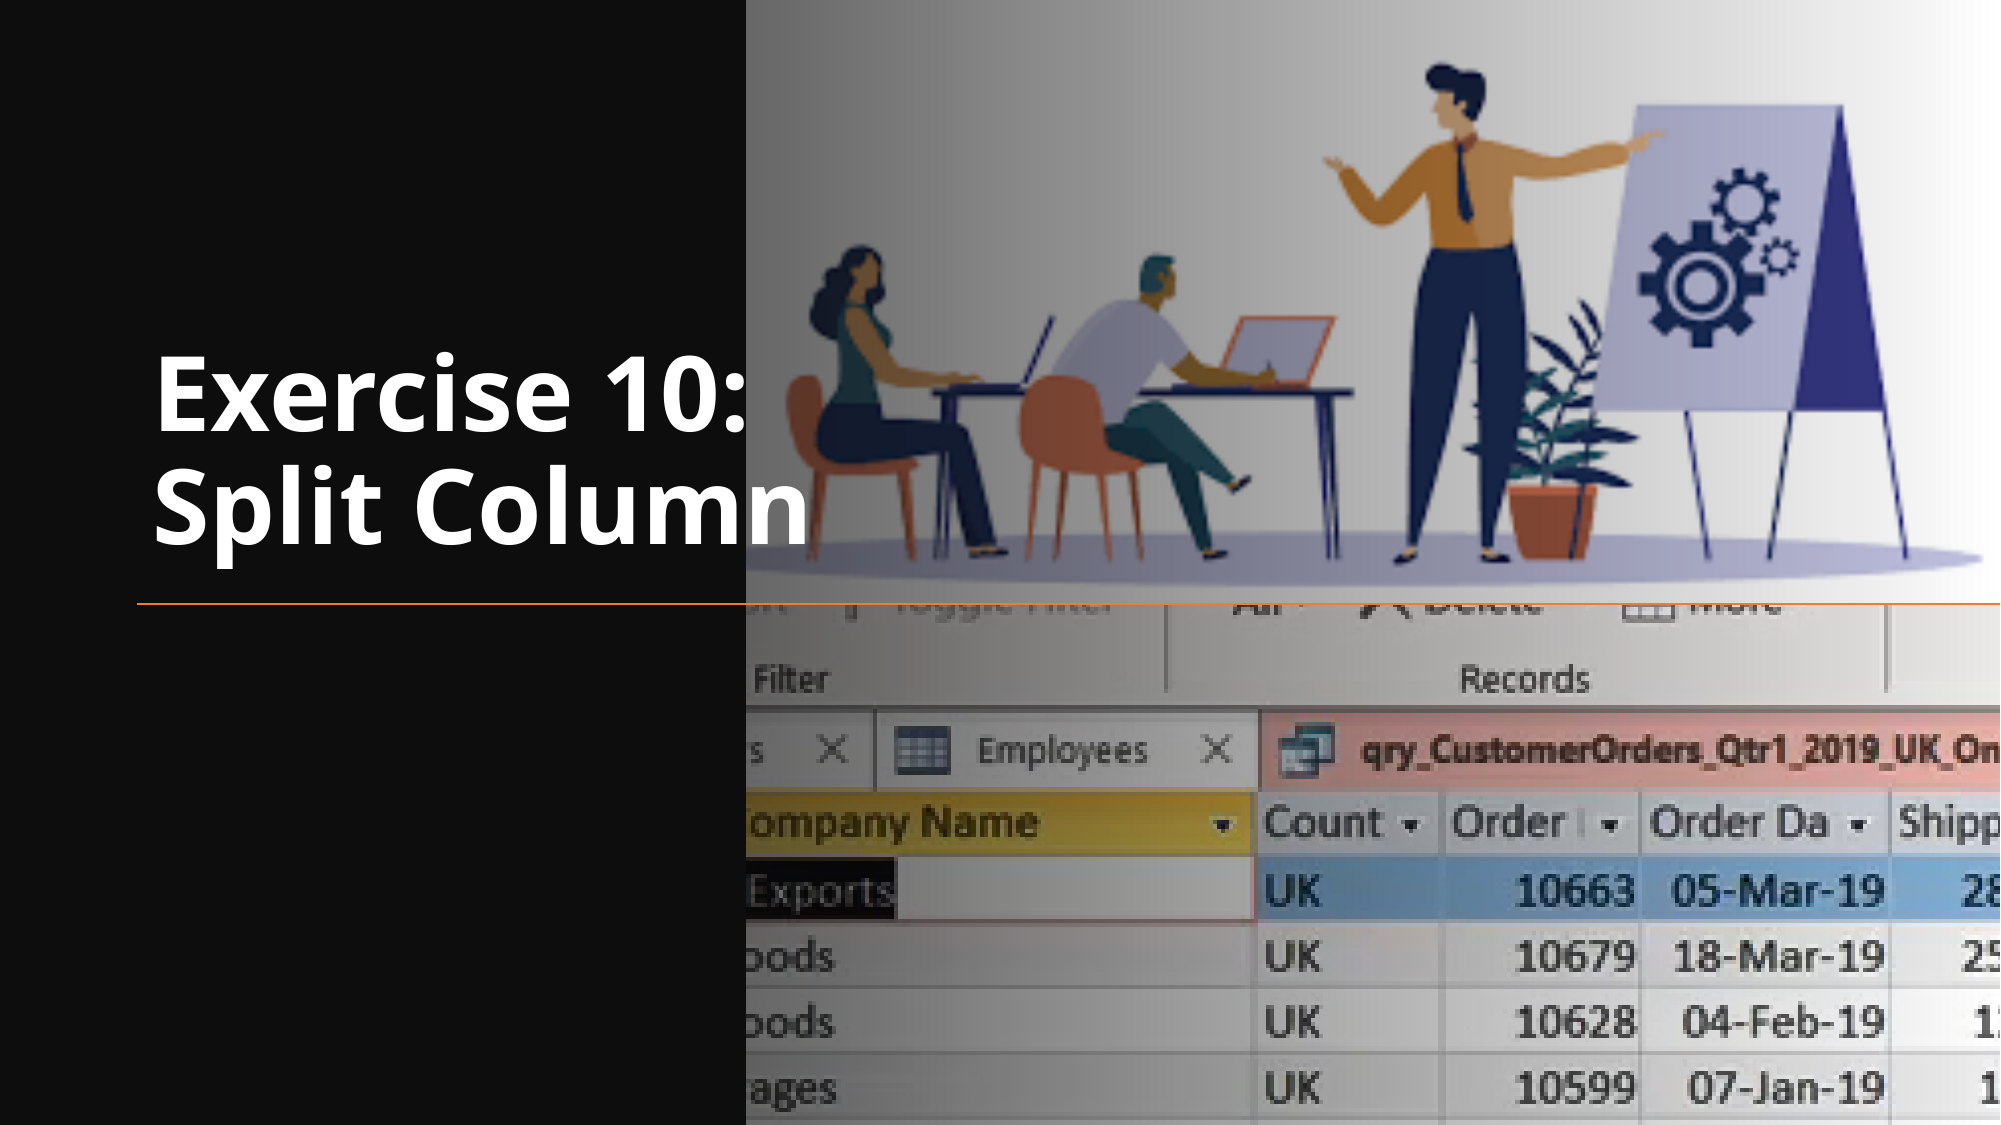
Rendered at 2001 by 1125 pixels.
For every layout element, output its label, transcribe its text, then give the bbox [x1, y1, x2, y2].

title Exercise 10: Split Column [137, 182, 745, 575]
picture [745, 0, 2000, 603]
text_box [0, 0, 745, 1125]
picture [745, 604, 2000, 1125]
